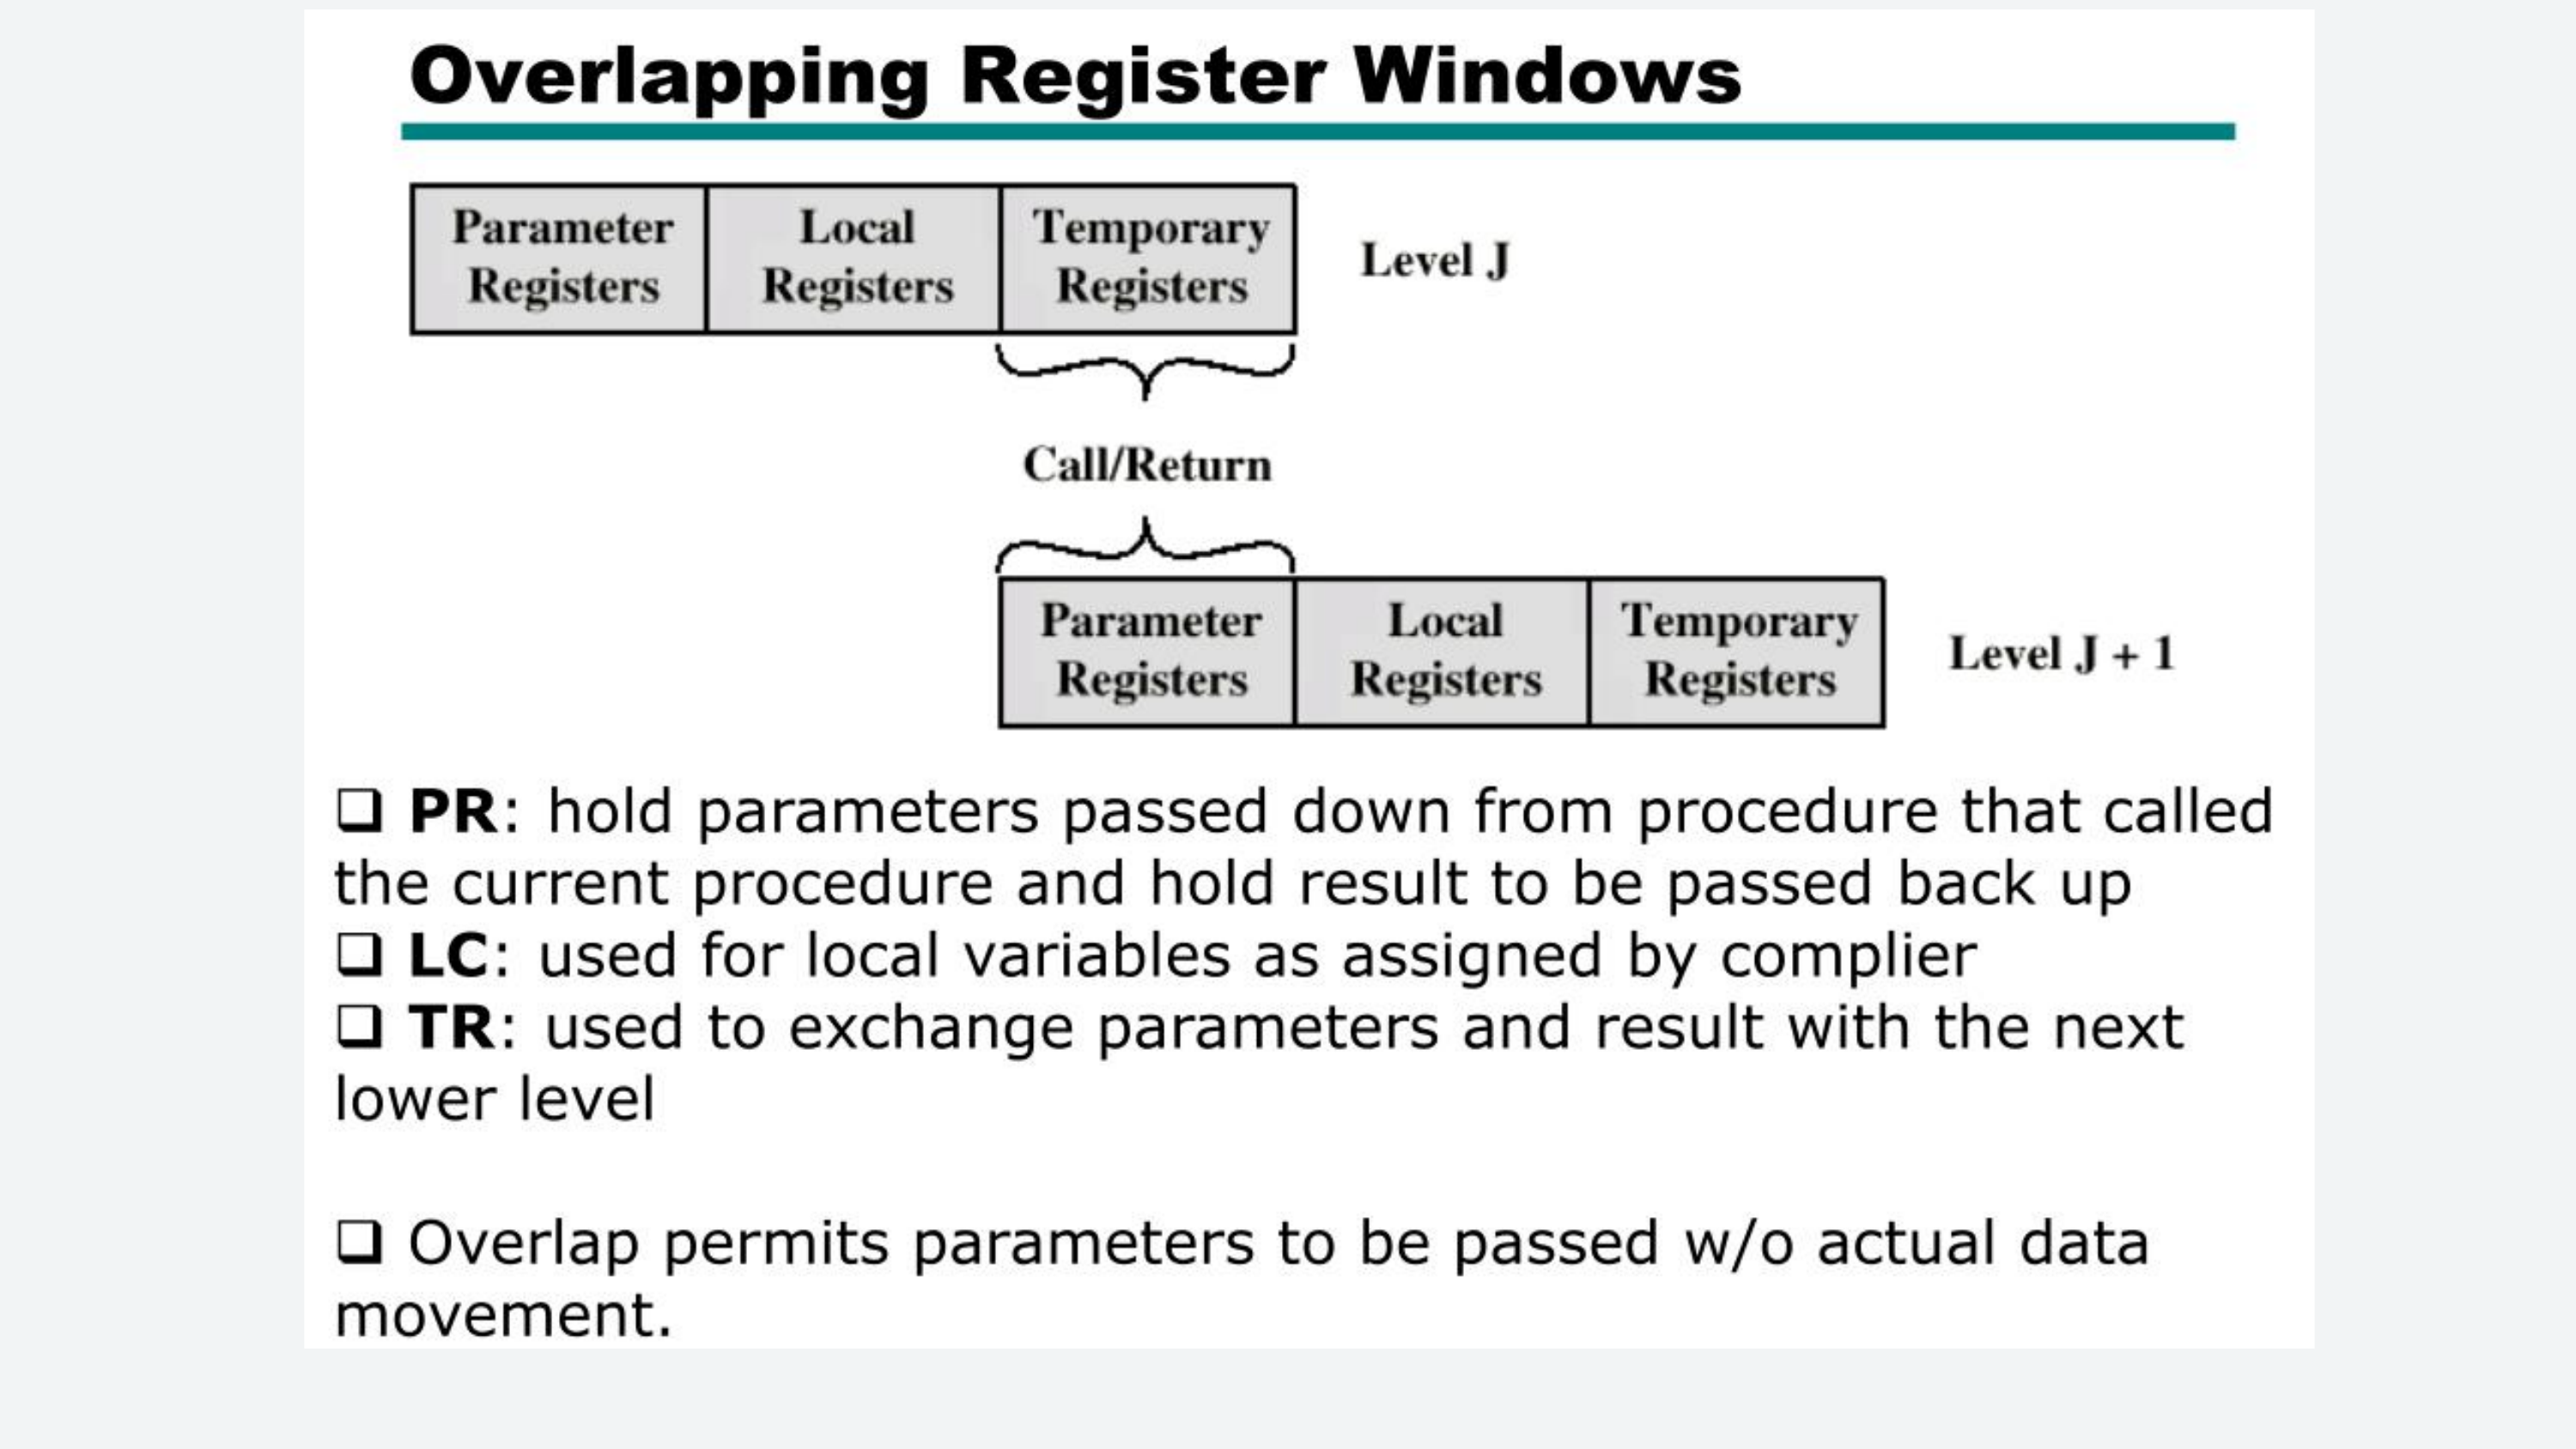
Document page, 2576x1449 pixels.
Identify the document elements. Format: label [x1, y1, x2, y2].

picture [304, 9, 2315, 1349]
